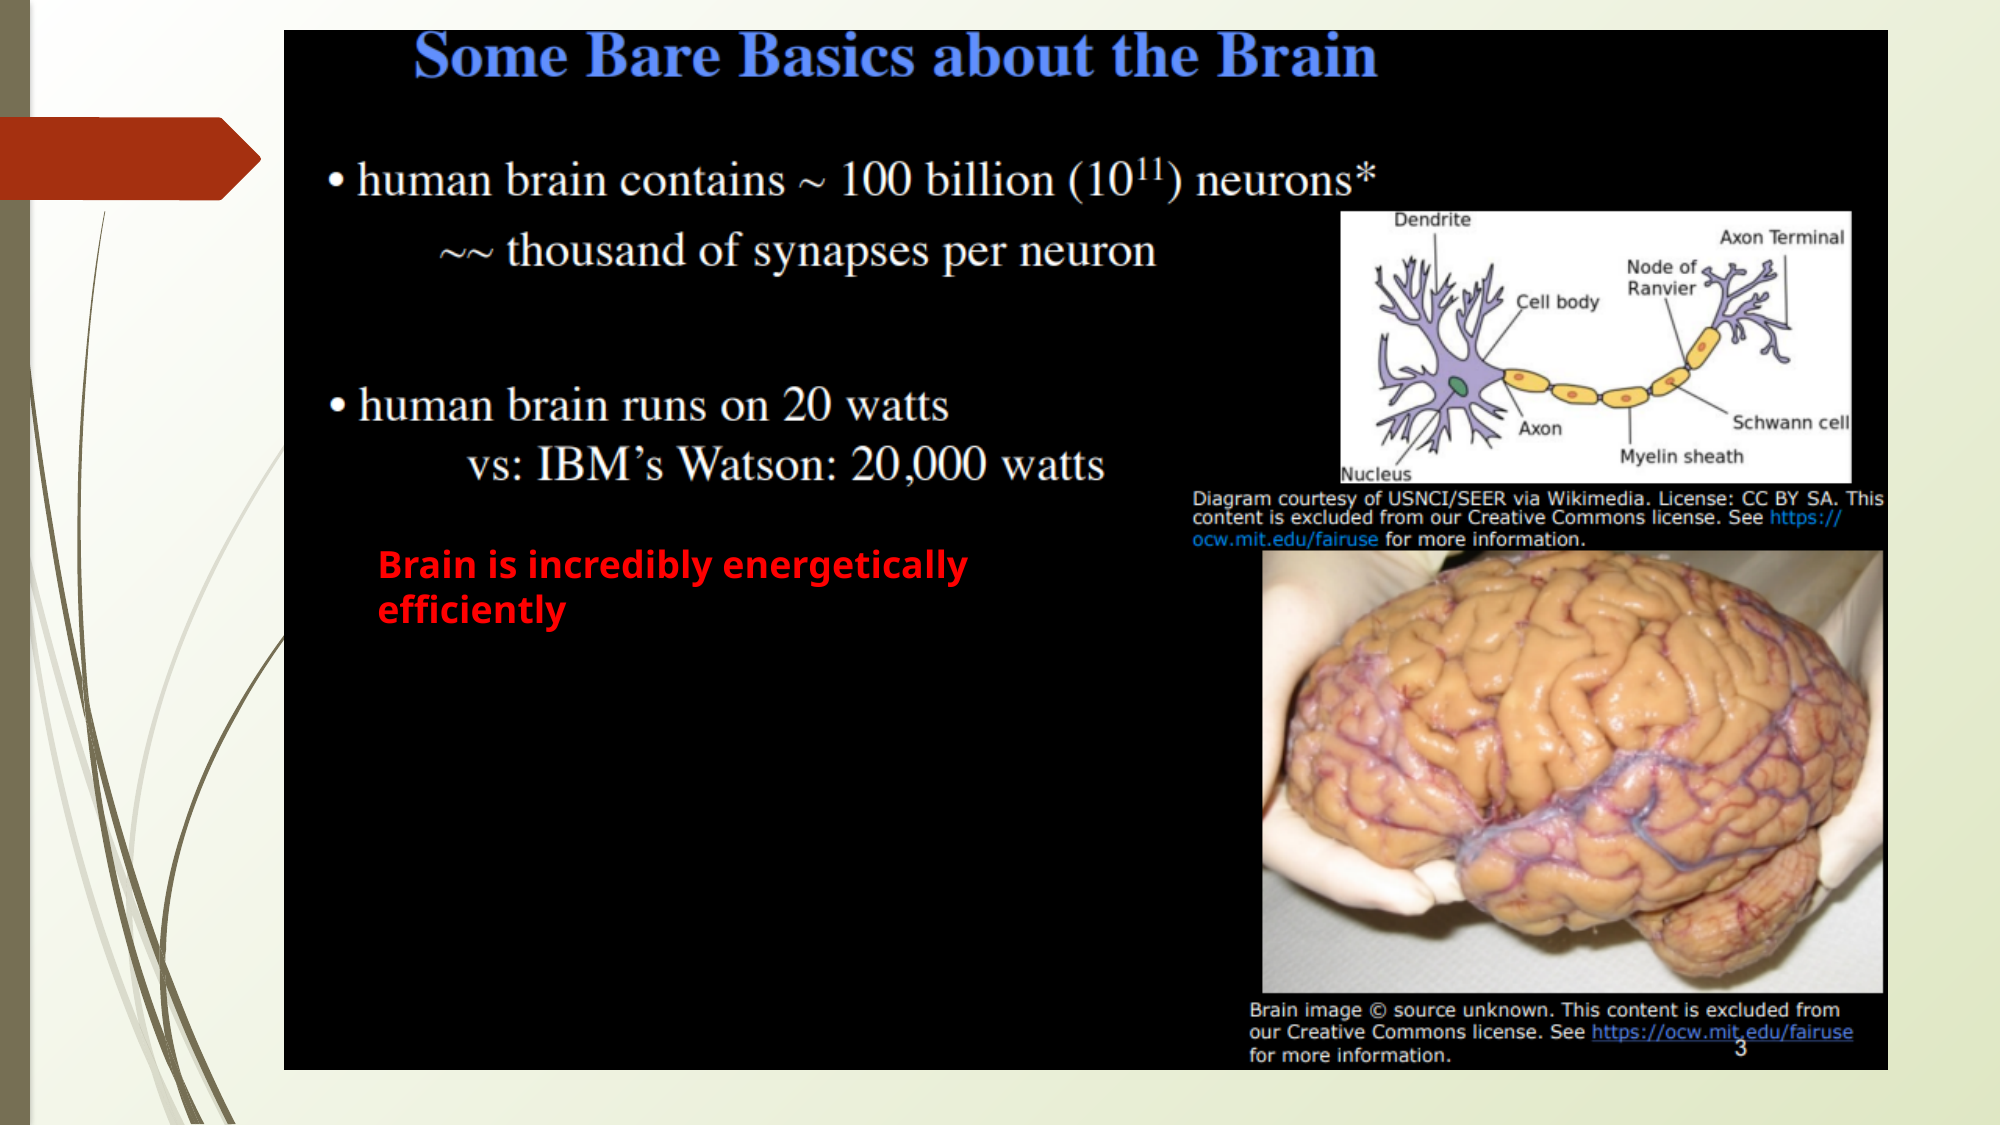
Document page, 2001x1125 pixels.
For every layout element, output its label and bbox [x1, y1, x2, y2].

picture [283, 30, 1888, 1071]
